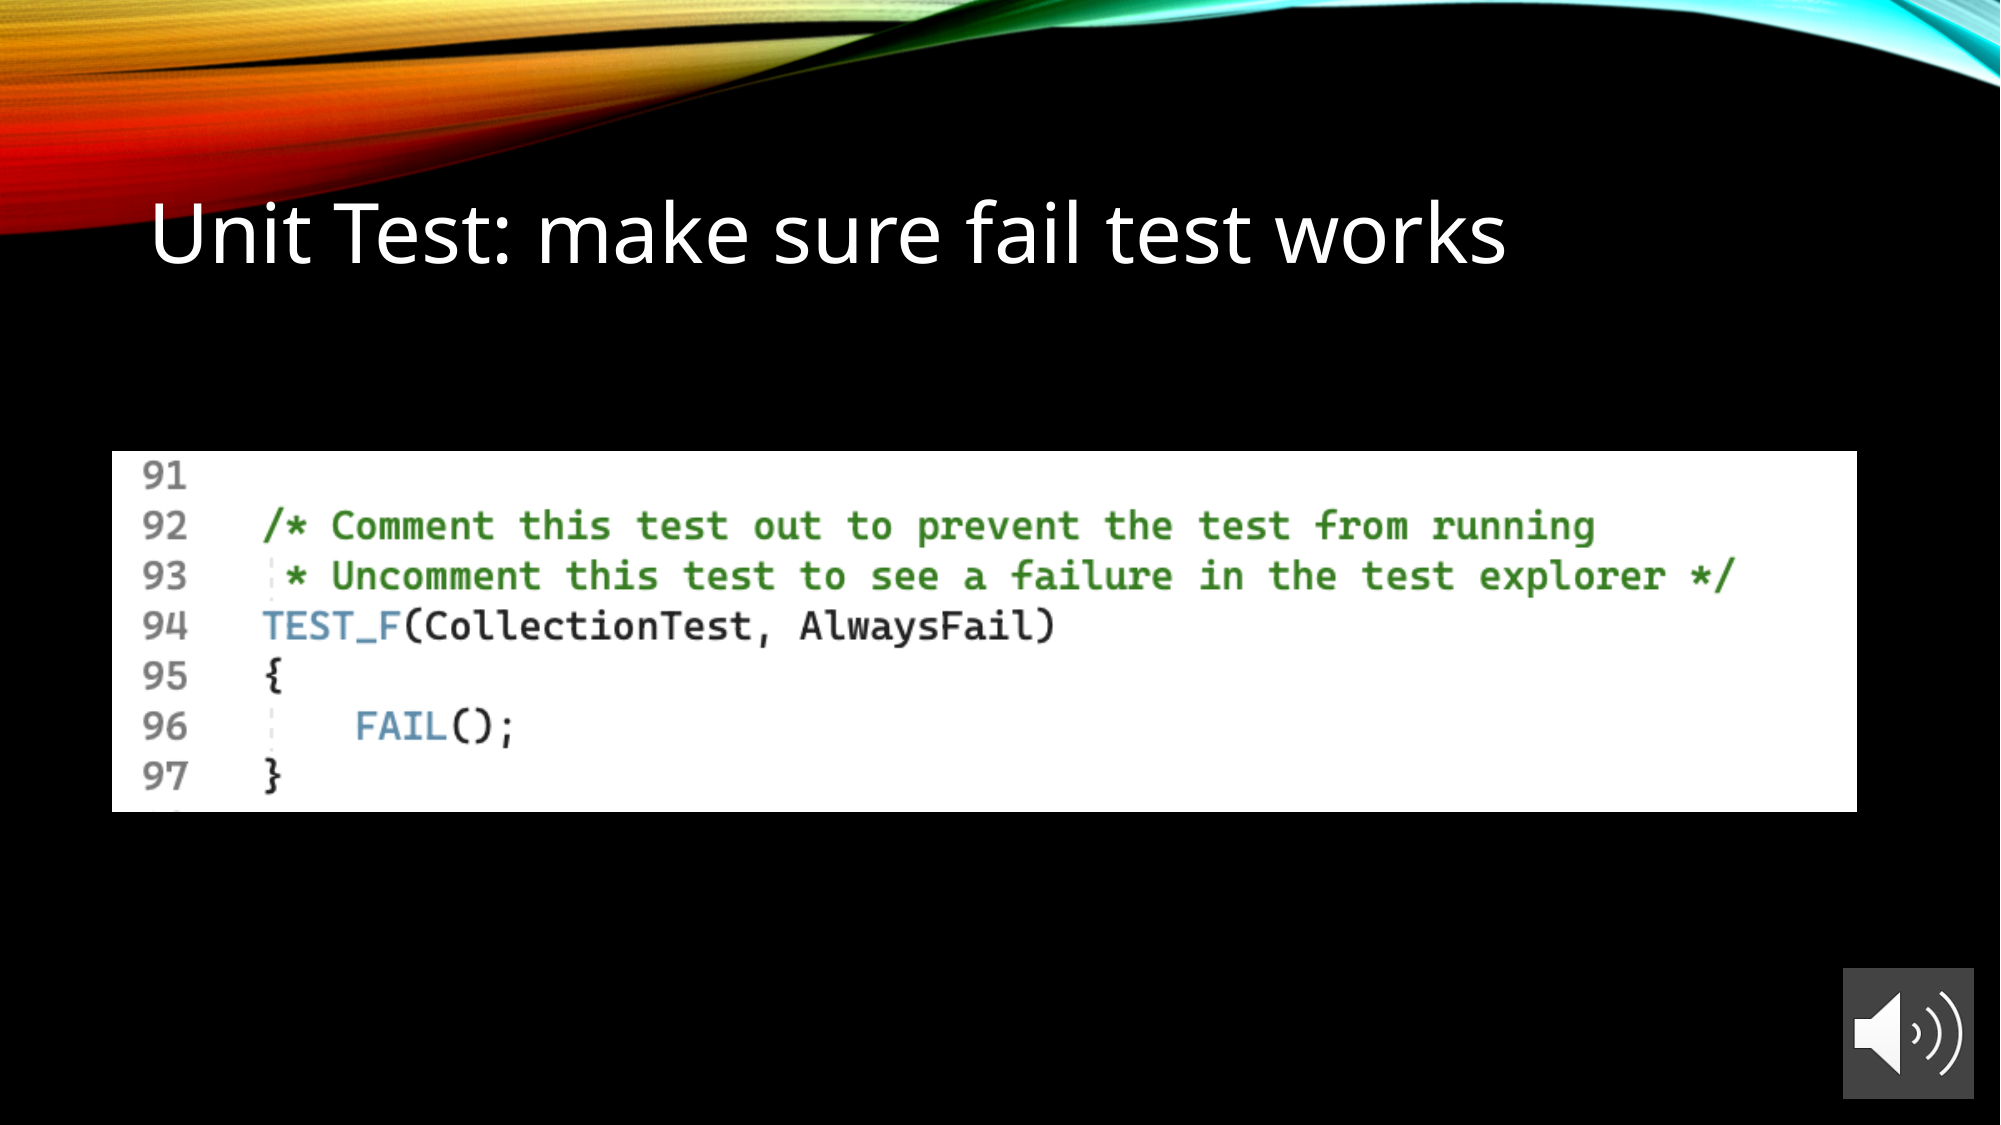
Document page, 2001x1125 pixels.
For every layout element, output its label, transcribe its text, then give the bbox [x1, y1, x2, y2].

title Unit Test: make sure fail test works [112, 130, 1525, 343]
picture [0, 0, 2000, 237]
picture [1841, 966, 1976, 1101]
picture [112, 451, 1857, 812]
